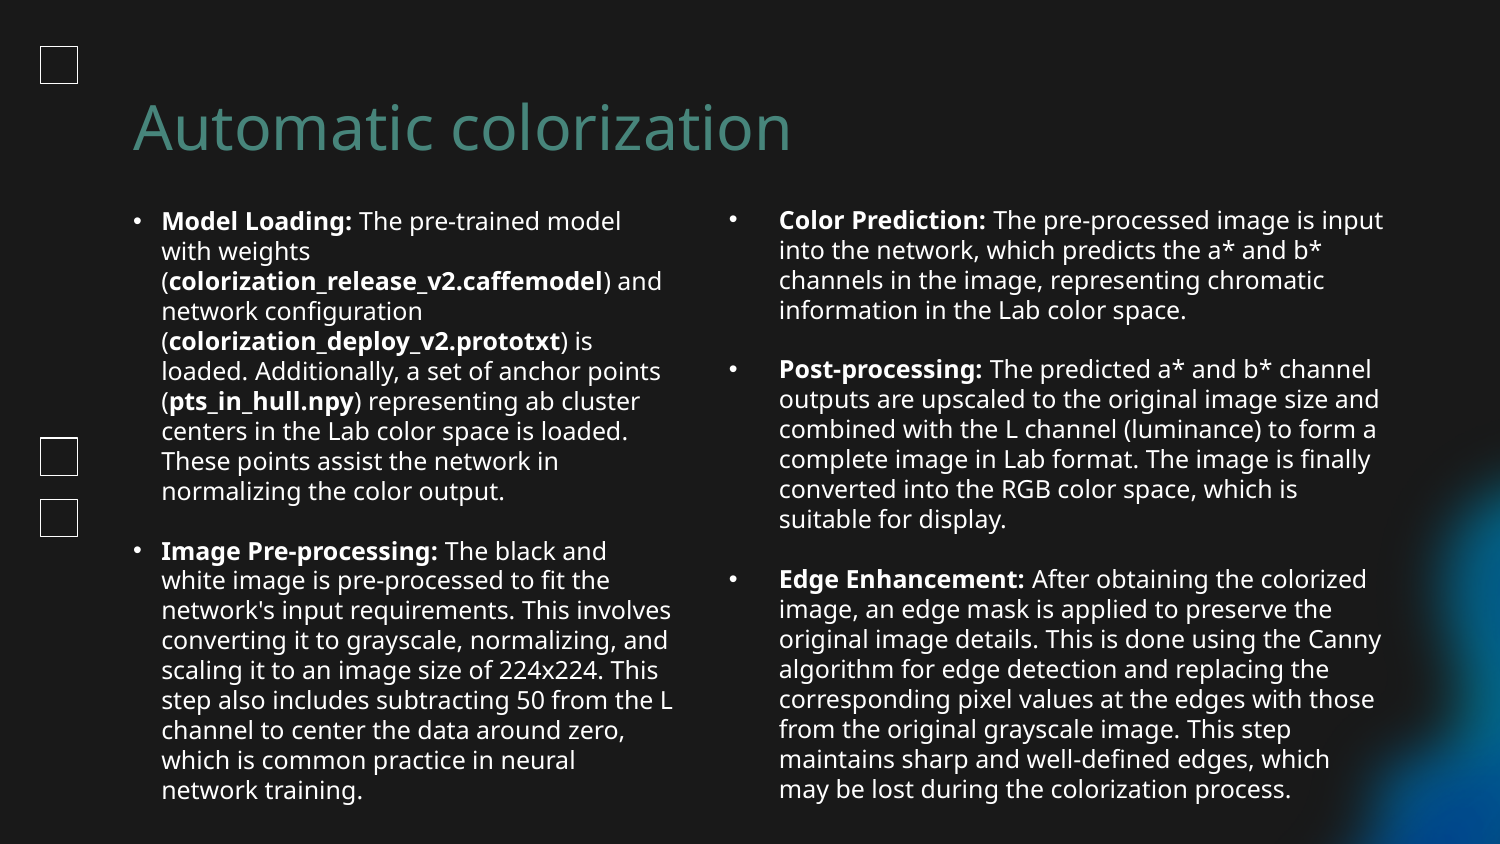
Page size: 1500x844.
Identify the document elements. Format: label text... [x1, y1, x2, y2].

subtitle Model Loading: The pre-trained model with weights (colorization_release_v2.caffemodel) and network configuration (colorization_deploy_v2.prototxt) is loaded. Additionally, a set of anchor points (pts_in_hull.npy) representing ab cluster centers in the Lab color space is loaded. These points assist the network in normalizing the color output. Image Pre-processing: The black and white image is pre-processed to fit the network's input requirements. This involves converting it to grayscale, normalizing, and scaling it to an image size of 224x224. This step also includes subtracting 50 from the L channel to center the data around zero, which is common practice in neural network training. [118, 190, 689, 720]
title Automatic colorization [118, 72, 1382, 180]
picture [1240, 376, 1500, 844]
text_box Color Prediction: The pre-processed image is input into the network, which predicts the a* and b* channels in the image, representing chromatic information in the Lab color space. Post-processing: The predicted a* and b* channel outputs are upscaled to the original image size and combined with the L channel (luminance) to form a complete image in Lab format. The image is finally converted into the RGB color space, which is suitable for display. Edge Enhancement: After obtaining the colorized image, an edge mask is applied to preserve the original image details. This is done using the Canny algorithm for edge detection and replacing the corresponding pixel values at the edges with those from the original grayscale image. This step maintains sharp and well-defined edges, which may be lost during the colorization process. [689, 189, 1402, 770]
